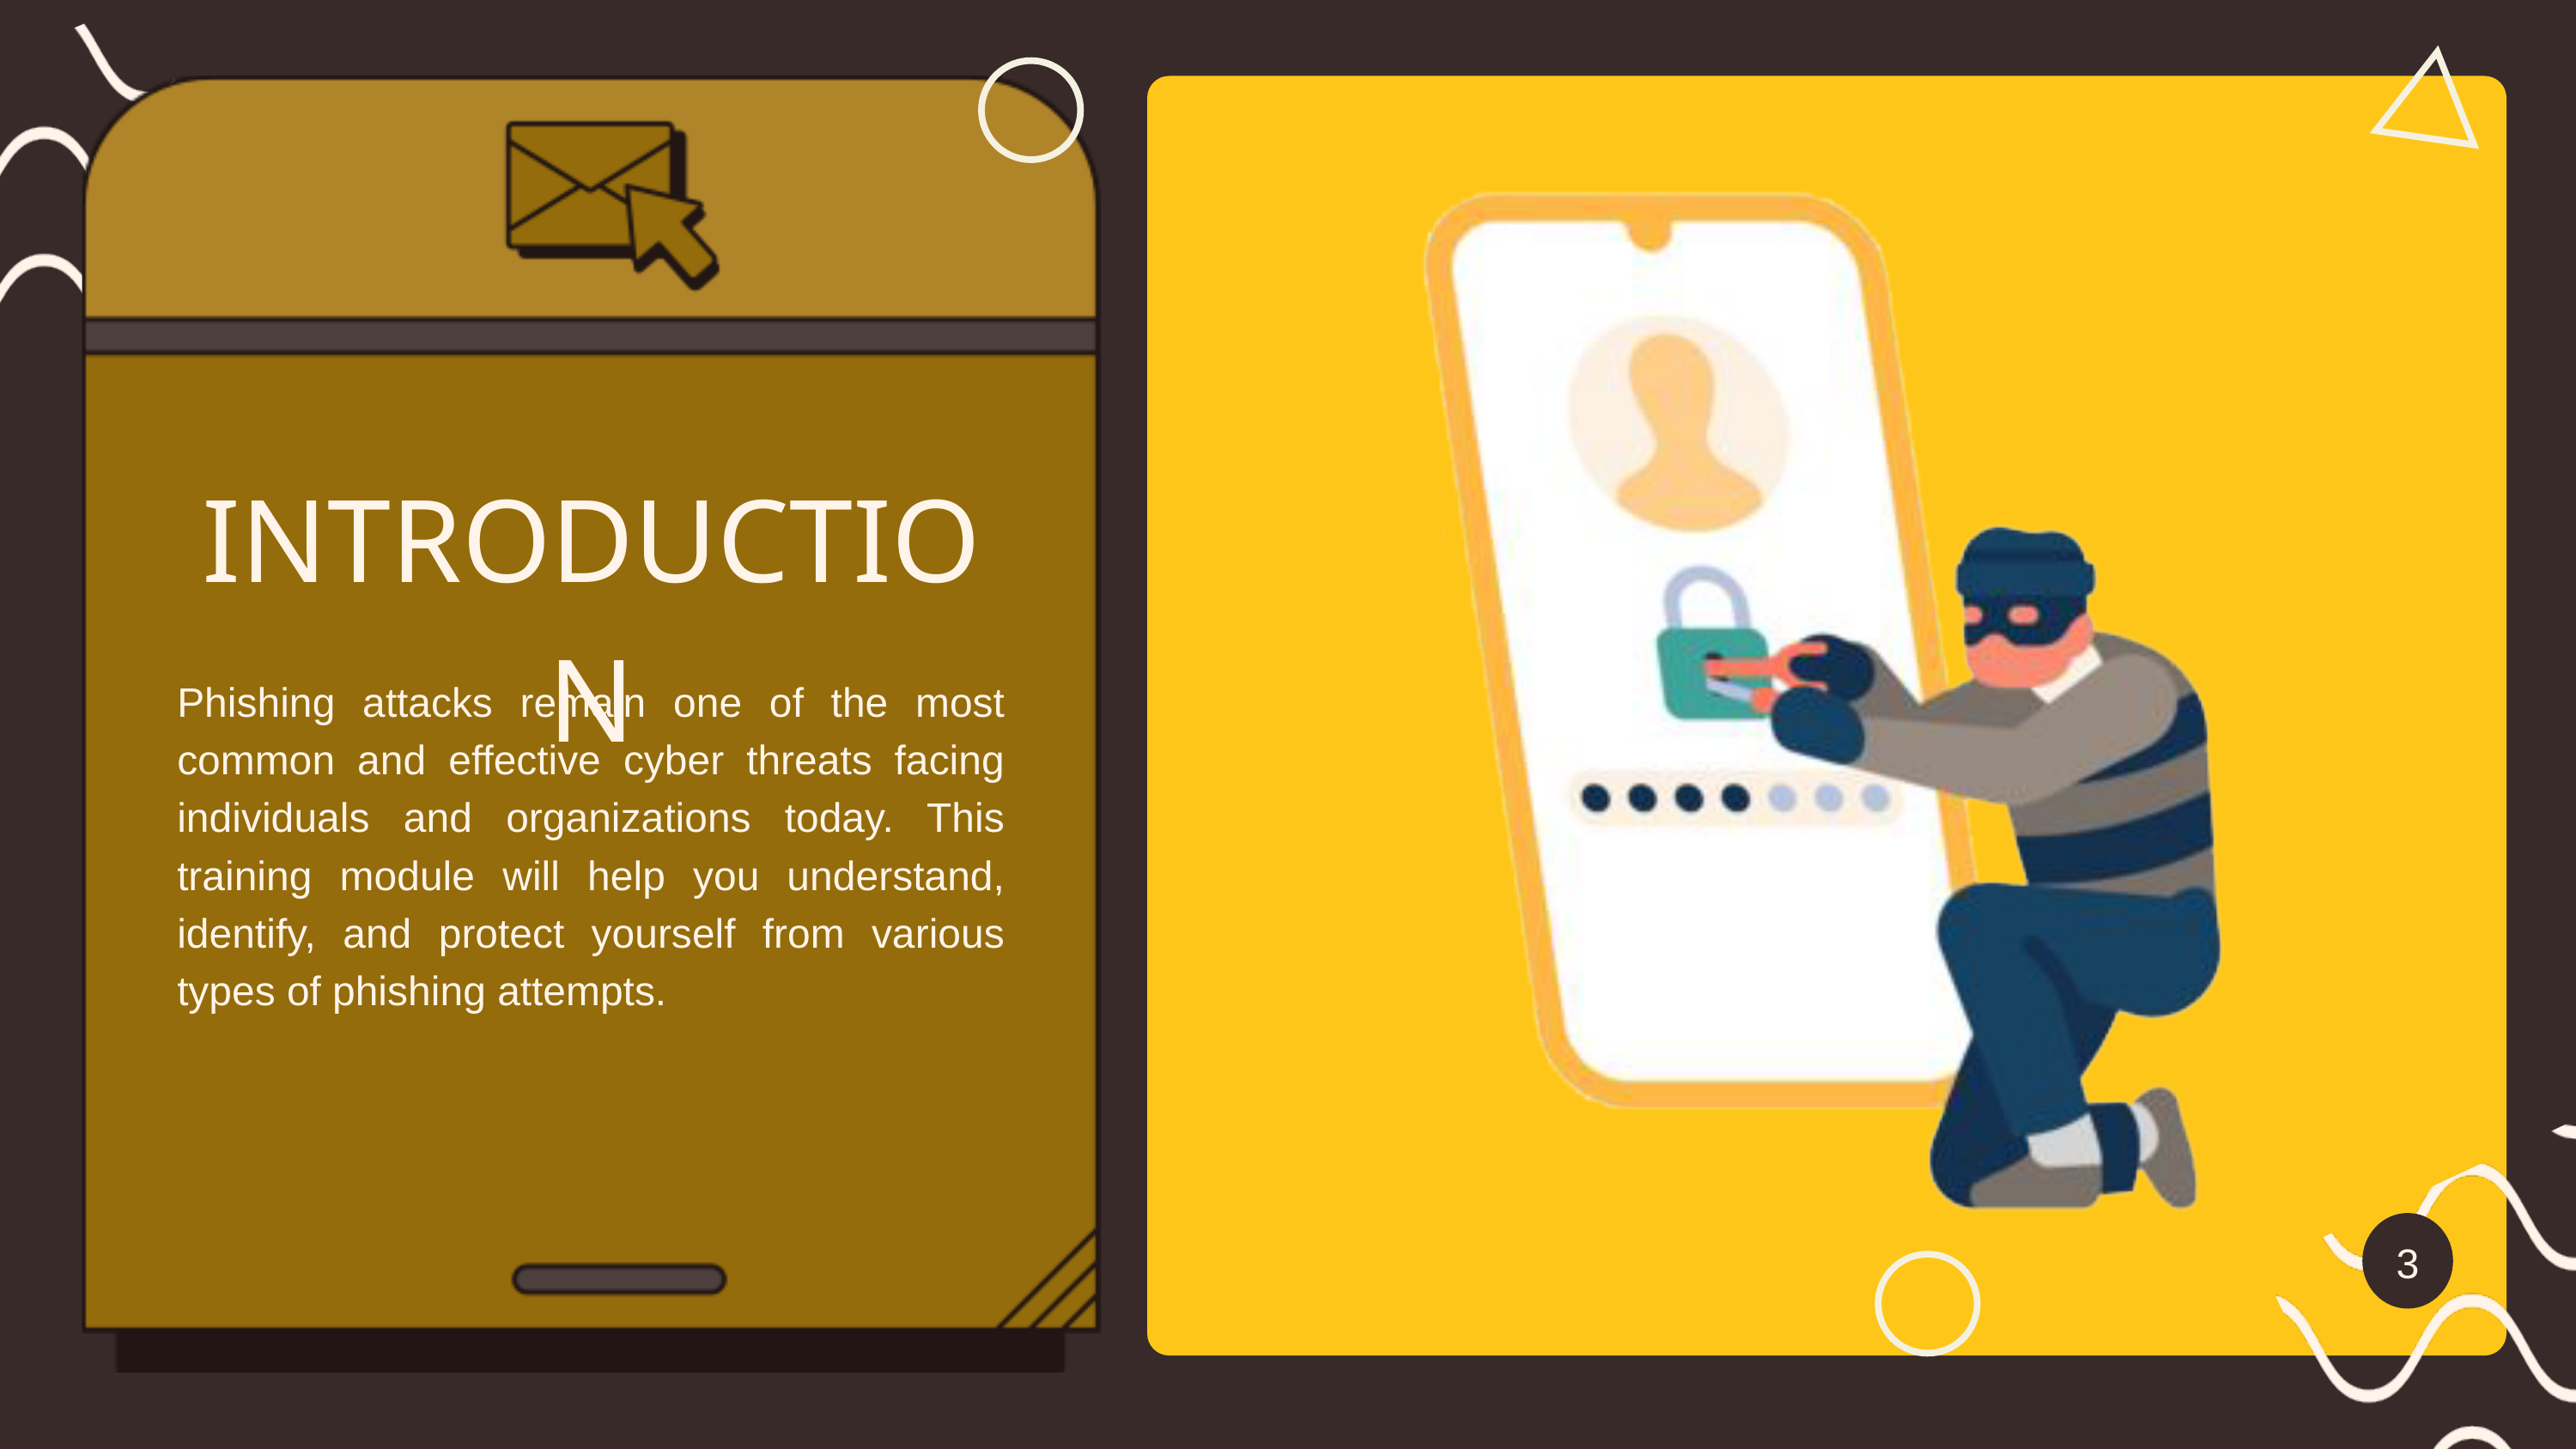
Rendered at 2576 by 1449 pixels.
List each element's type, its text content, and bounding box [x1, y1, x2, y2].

text_box [82, 76, 1102, 1373]
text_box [1146, 76, 2507, 1356]
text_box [1878, 1253, 1978, 1354]
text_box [981, 60, 1081, 161]
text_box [2381, 51, 2482, 139]
text_box Phishing attacks remain one of the most common and effective cyber threats facing individuals and organizations today. This training module will help you understand, identify, and protect yourself from various types of phishing attempts. [177, 668, 1006, 1014]
text_box [2306, 1119, 2576, 1449]
text_box [0, 0, 173, 379]
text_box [2361, 1212, 2454, 1309]
text_box INTRODUCTION [164, 446, 1018, 765]
